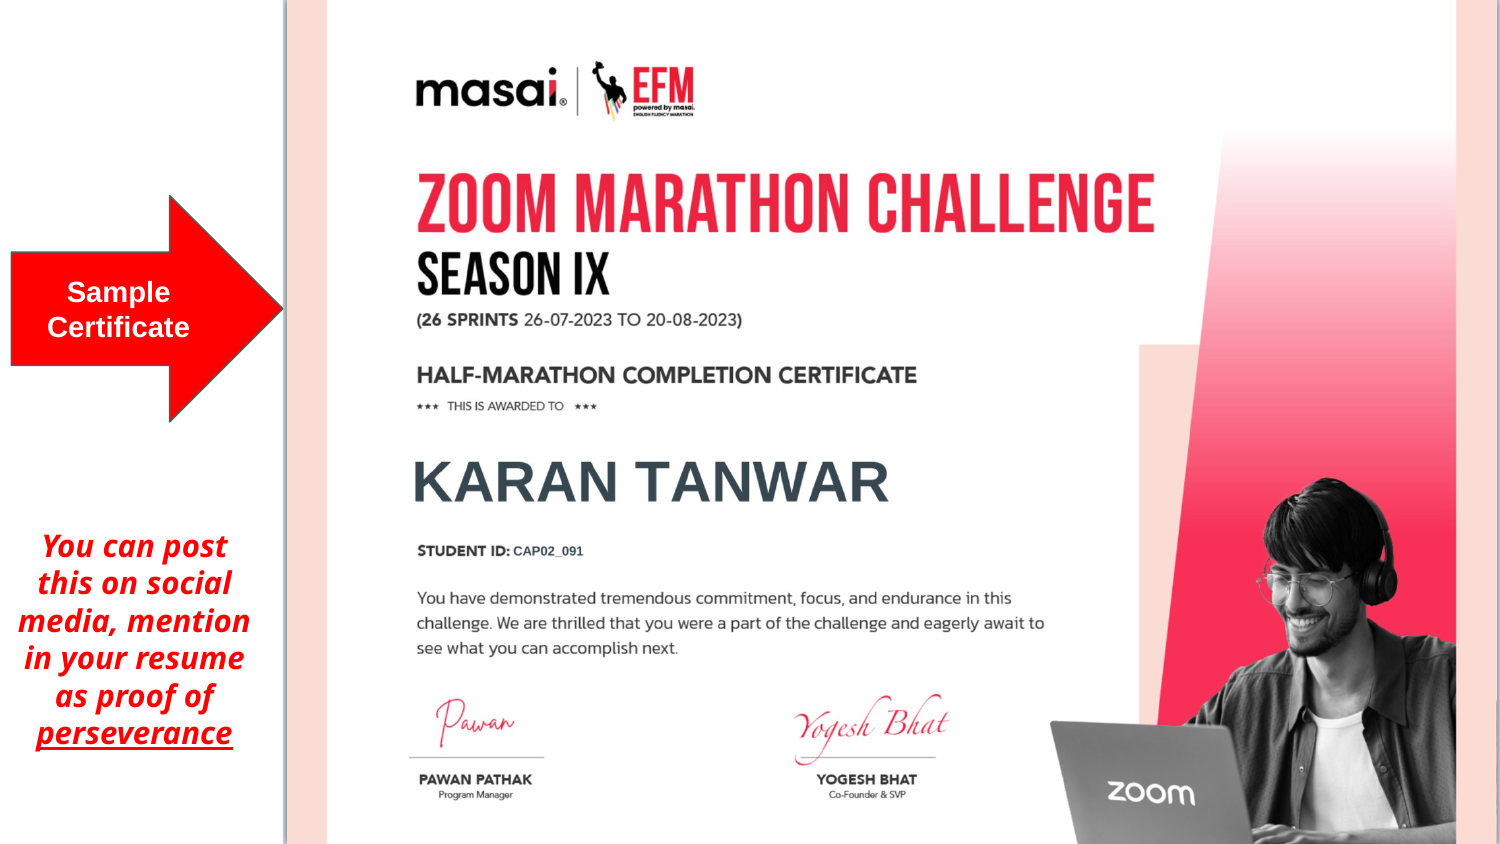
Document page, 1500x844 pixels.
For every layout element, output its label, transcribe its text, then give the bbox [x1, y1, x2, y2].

text_box You can post this on social media, mention in your resume as proof of perseverance [0, 511, 271, 584]
picture [282, 0, 1500, 844]
text_box Sample Certificate [11, 195, 277, 422]
